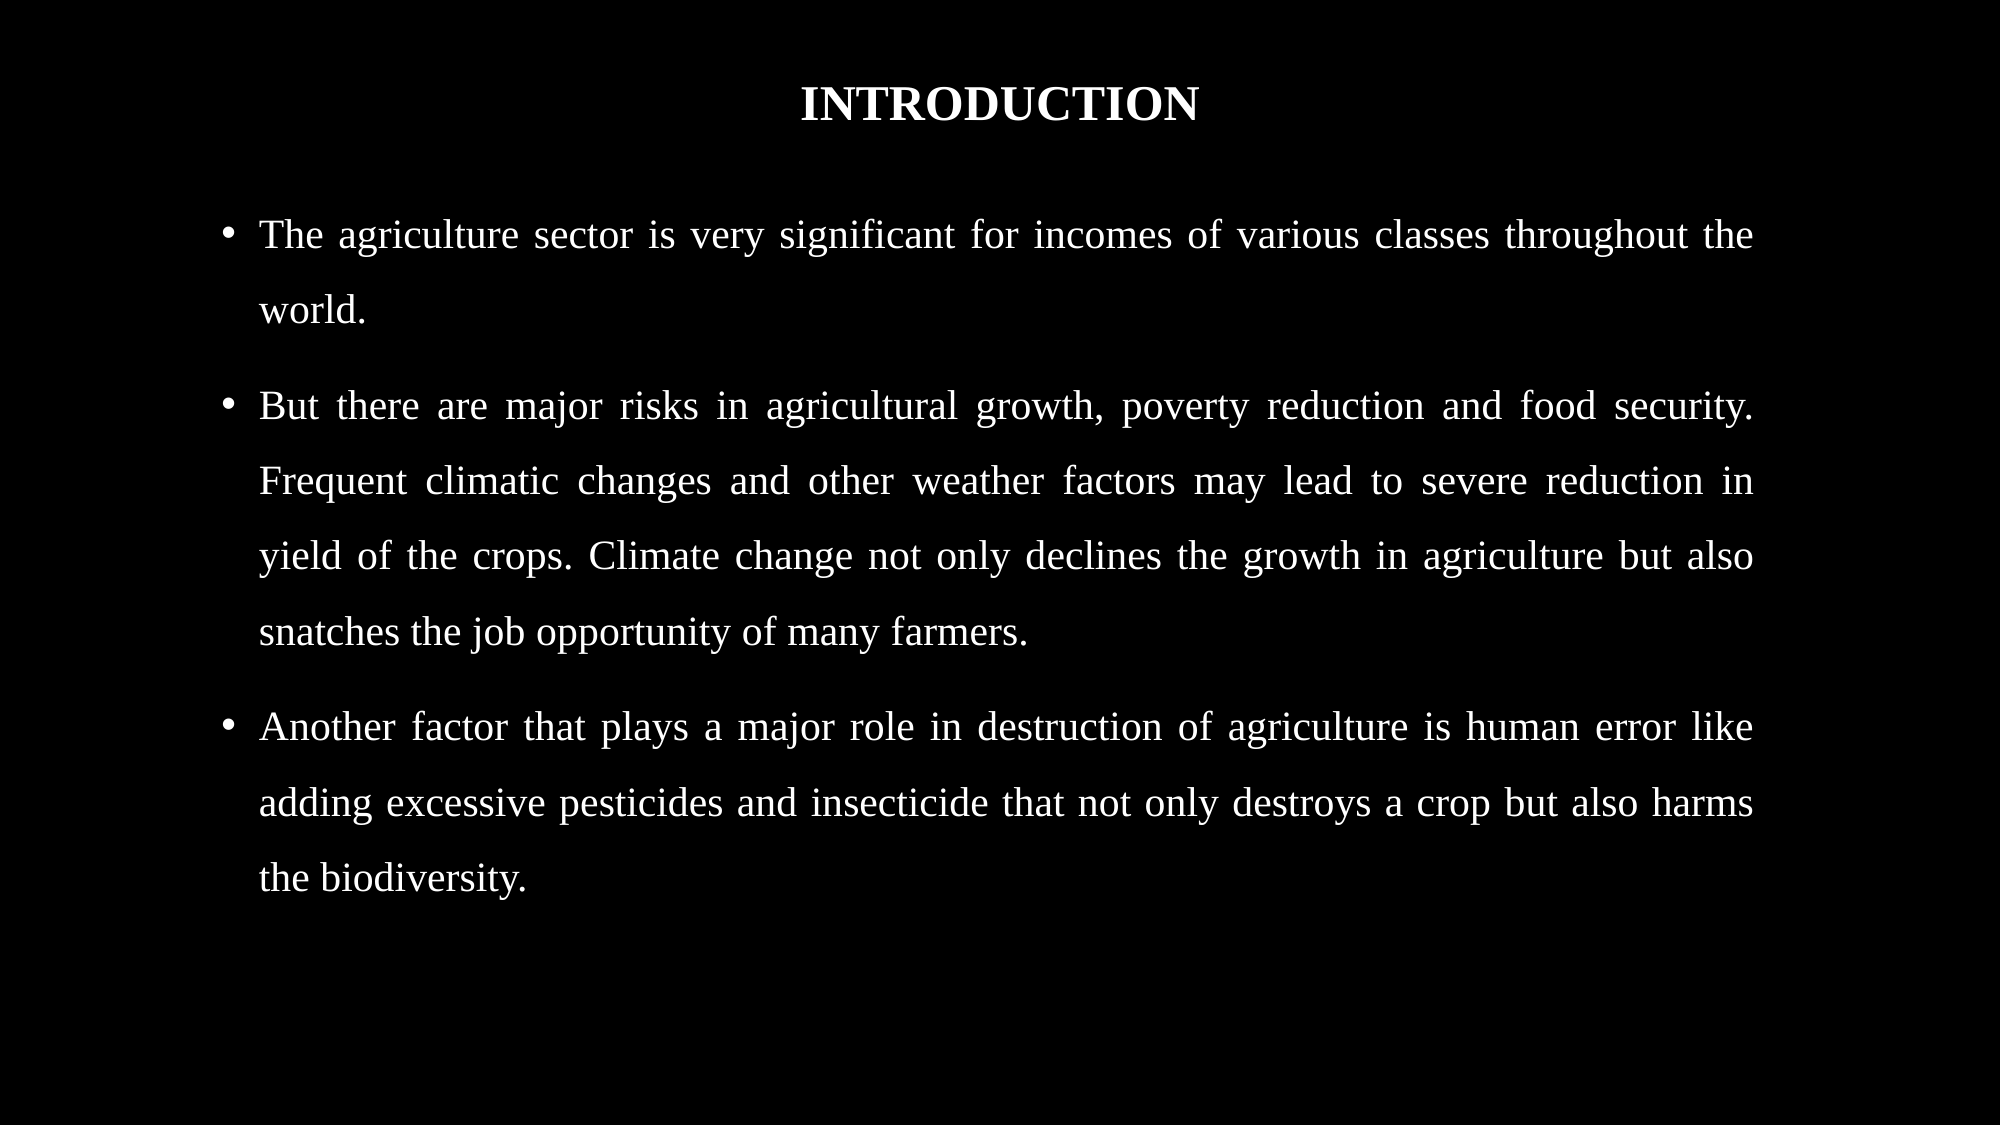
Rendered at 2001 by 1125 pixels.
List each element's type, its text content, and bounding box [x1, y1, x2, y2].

title INTRODUCTION [715, 62, 1285, 147]
list The agriculture sector is very significant for incomes of various classes throughout the world. But there are major risks in agricultural growth, poverty reduction and food security. Frequent climatic changes and other weather factors may lead to severe reduction in yield of the crops. Climate change not only declines the growth in agriculture but also snatches the job opportunity of many farmers. Another factor that plays a major role in destruction of agriculture is human error like adding excessive pesticides and insecticide that not only destroys a crop but also harms the biodiversity. [206, 174, 1771, 1053]
